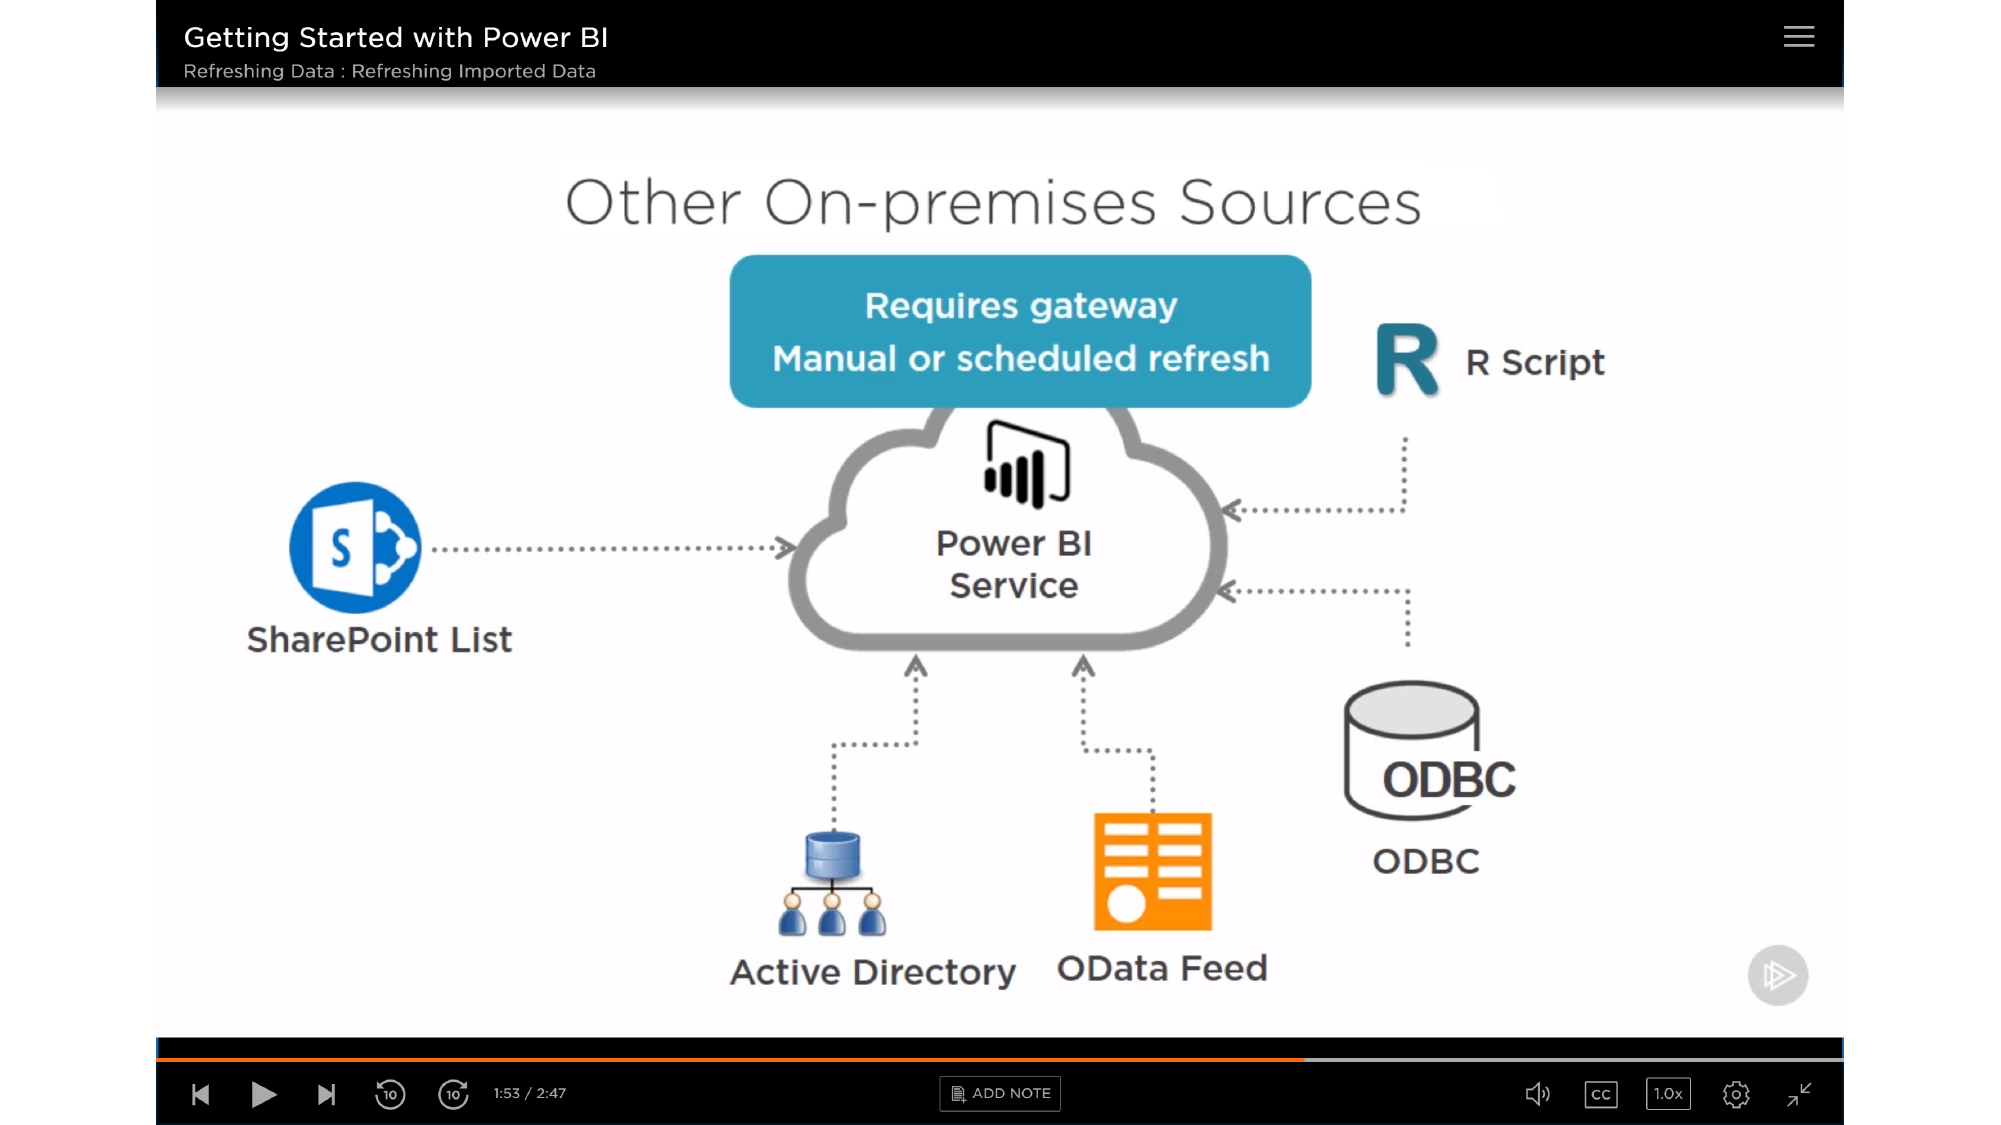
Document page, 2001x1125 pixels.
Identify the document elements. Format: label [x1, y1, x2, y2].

picture [156, 0, 1844, 1125]
